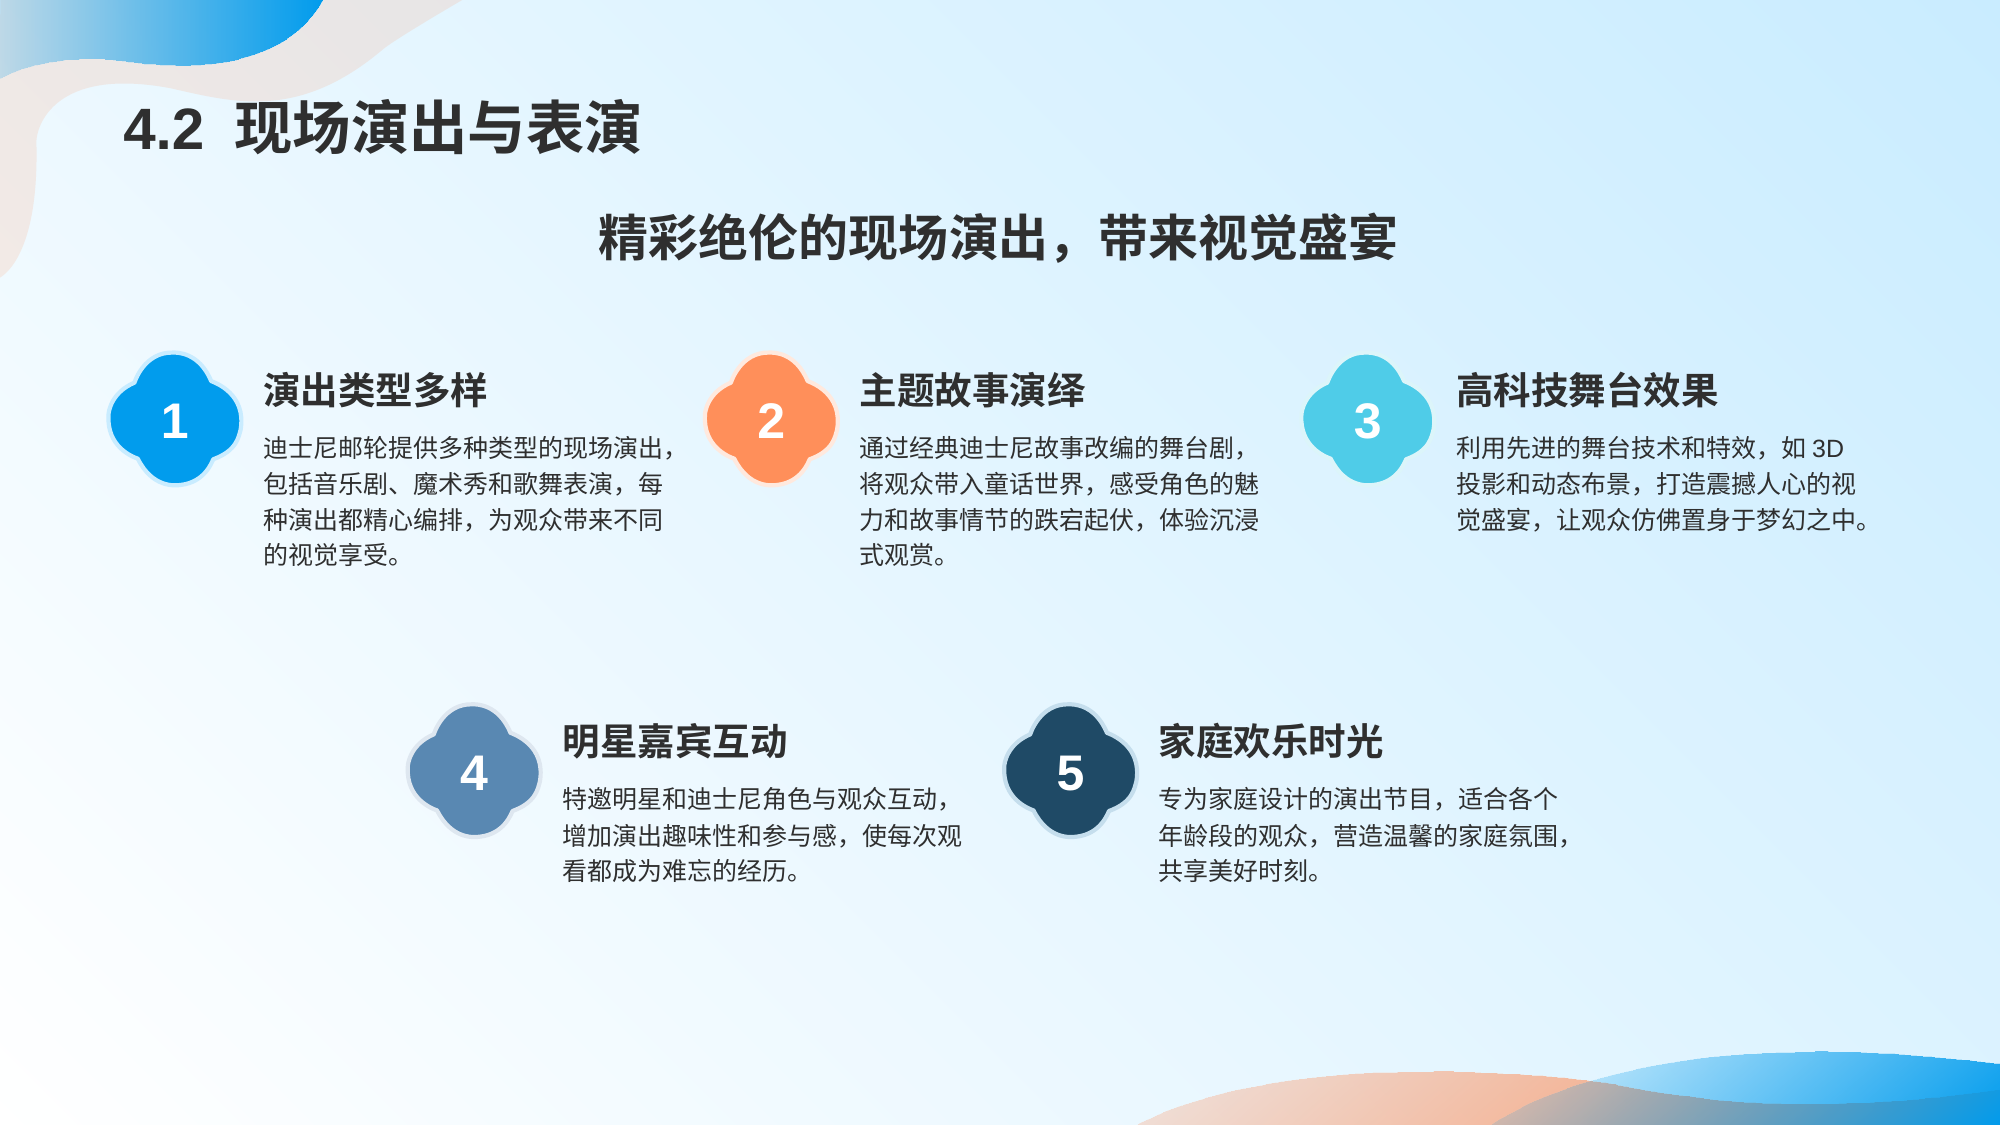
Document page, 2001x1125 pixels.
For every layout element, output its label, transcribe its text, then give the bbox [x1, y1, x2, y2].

title 4.2 现场演出与表演 [108, 21, 1890, 169]
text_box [108, 185, 1890, 1007]
